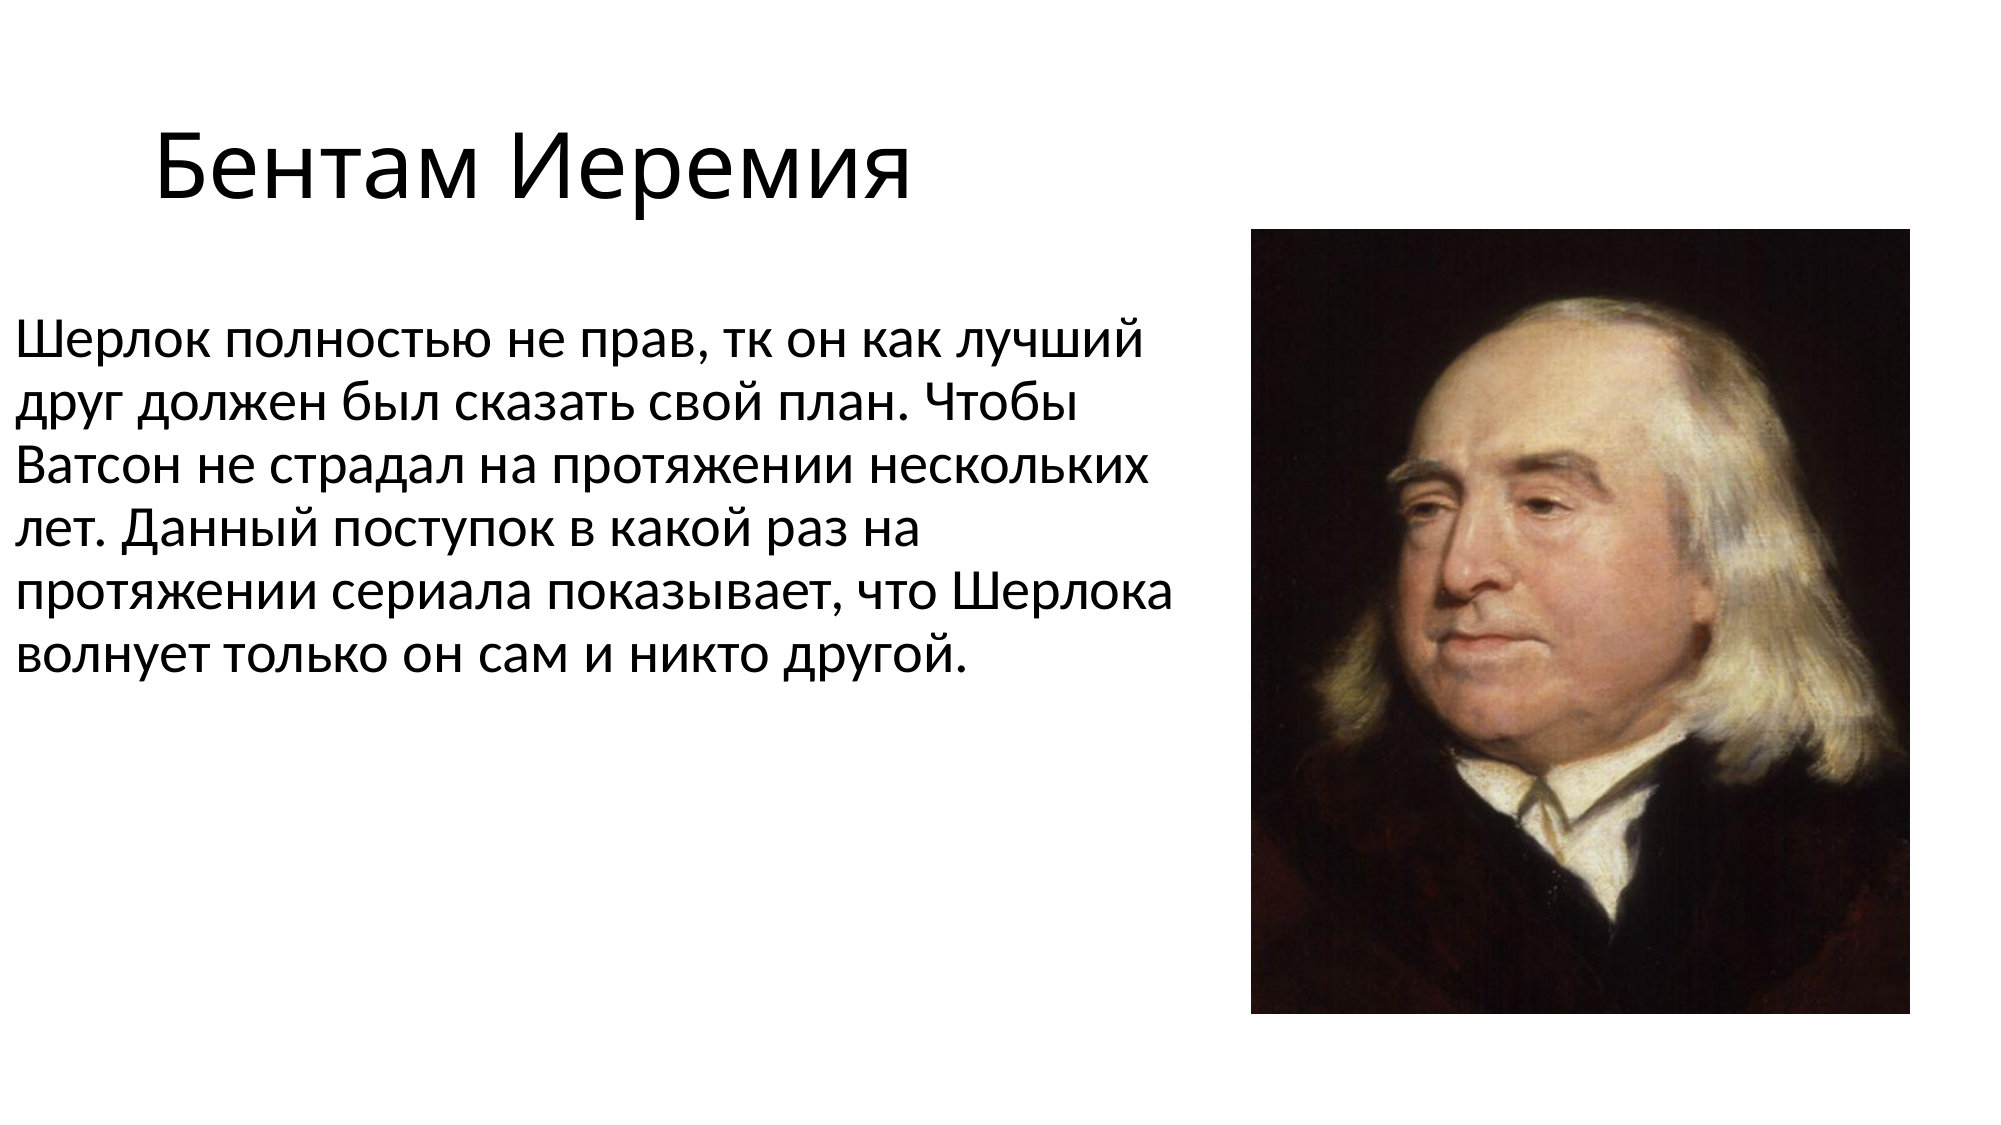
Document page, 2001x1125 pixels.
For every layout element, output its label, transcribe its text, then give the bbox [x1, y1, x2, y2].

picture [1251, 229, 1910, 1014]
title Бентам Иеремия [137, 59, 1863, 278]
list Шерлок полностью не прав, тк он как лучший друг должен был сказать свой план. Чтобы Ватсон не страдал на протяжении нескольких лет. Данный поступок в какой раз на протяжении сериала показывает, что Шерлока волнует только он сам и никто другой. [0, 299, 1251, 1014]
